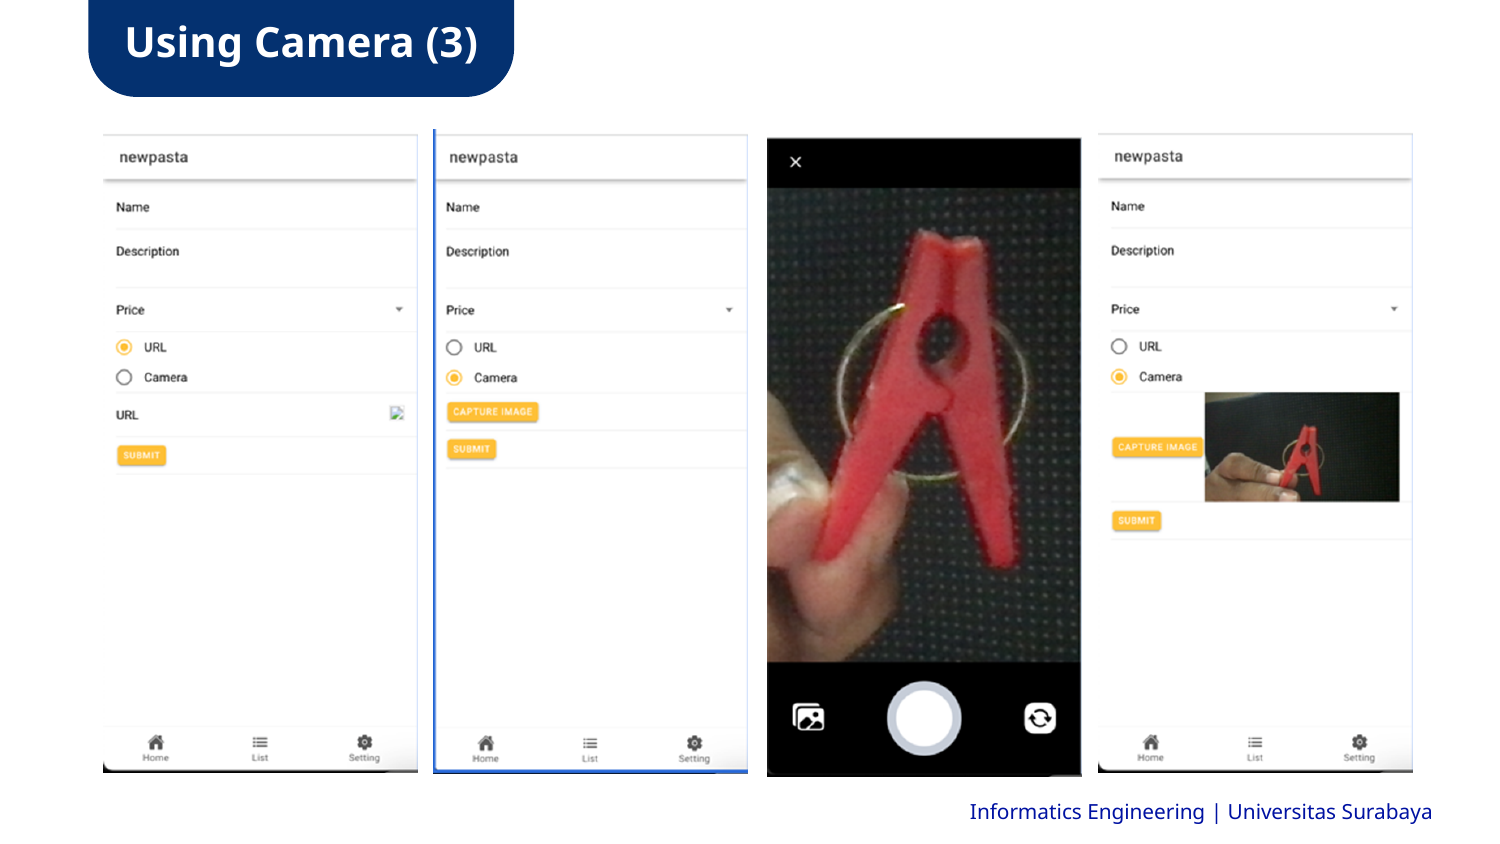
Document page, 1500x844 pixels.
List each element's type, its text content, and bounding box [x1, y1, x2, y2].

picture [767, 132, 1083, 777]
text_box Informatics Engineering | Universitas Surabaya [953, 791, 1448, 828]
picture [1098, 128, 1413, 774]
picture [433, 128, 749, 774]
picture [103, 129, 418, 774]
text_box Using Camera (3) [88, 0, 515, 97]
